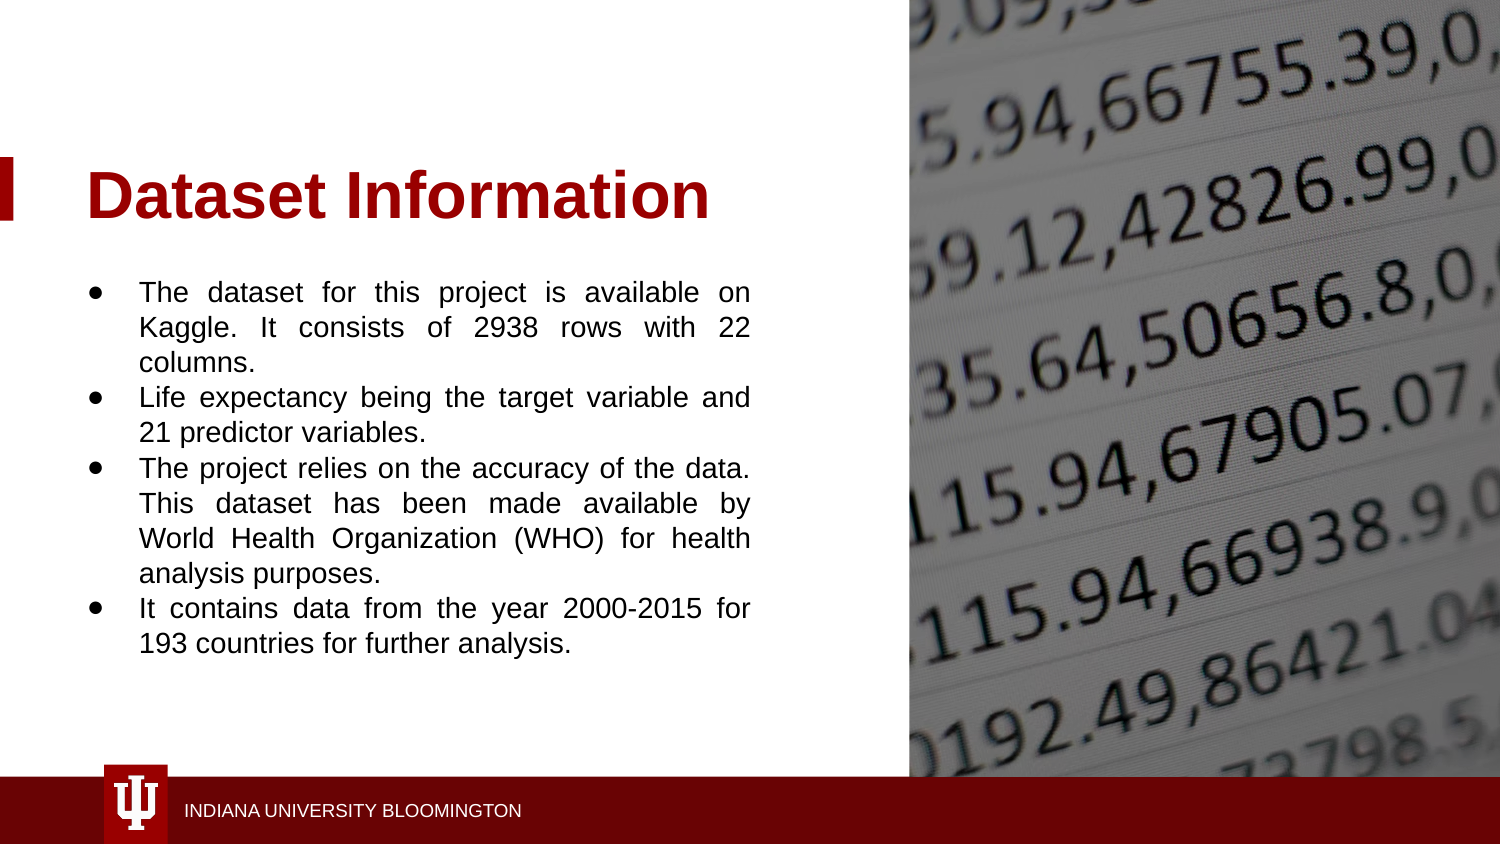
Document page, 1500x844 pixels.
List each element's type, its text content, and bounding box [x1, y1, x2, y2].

list The dataset for this project is available on Kaggle. It consists of 2938 rows with 22 columns. Life expectancy being the target variable and 21 predictor variables. The project relies on the accuracy of the data. This dataset has been made available by World Health Organization (WHO) for health analysis purposes. It contains data from the year 2000-2015 for 193 countries for further analysis. [48, 265, 767, 727]
picture [114, 775, 158, 830]
title Dataset Information​ [71, 134, 899, 250]
picture [909, 0, 1500, 777]
